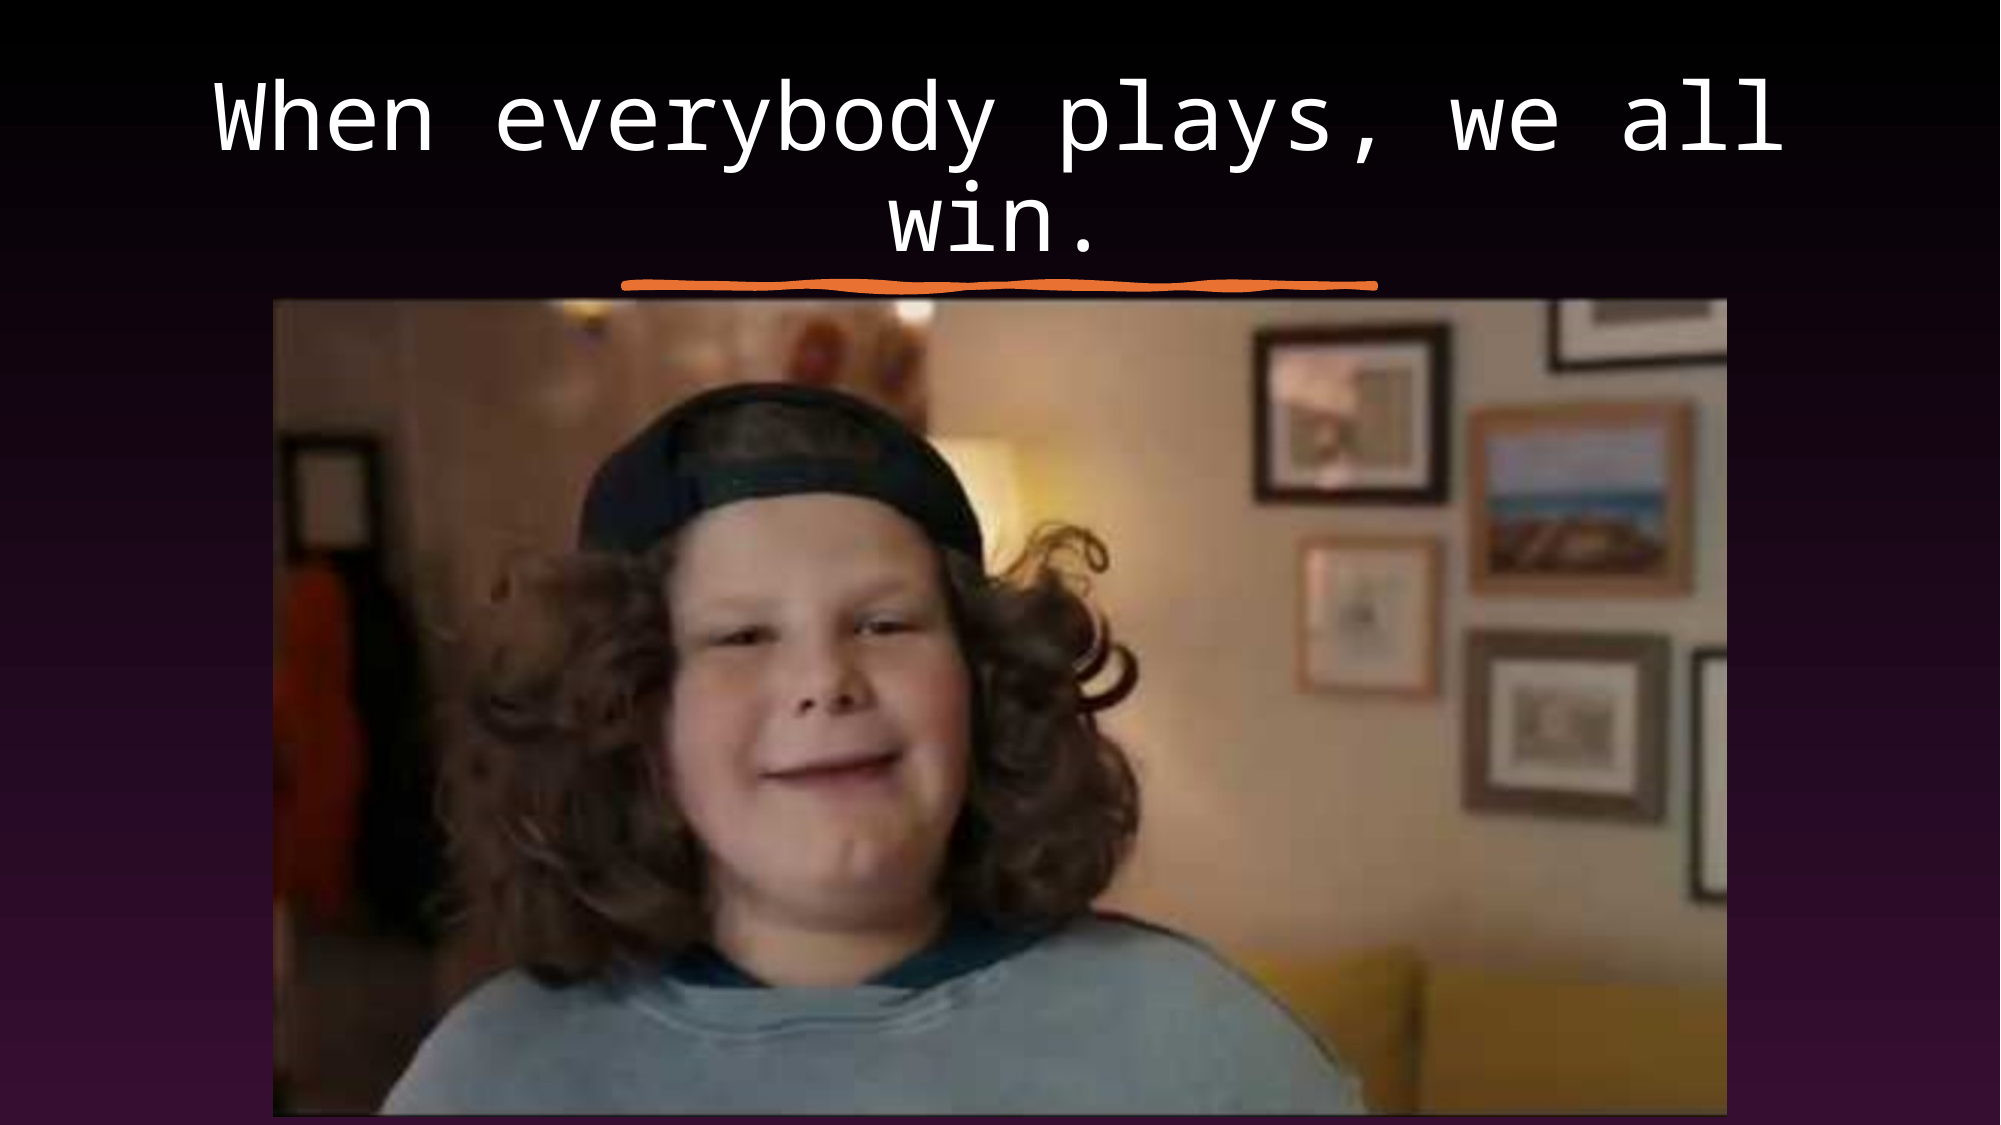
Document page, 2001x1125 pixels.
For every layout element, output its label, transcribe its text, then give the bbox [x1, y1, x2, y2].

text_box [0, 0, 2000, 1125]
title When everybody plays, we all win. [104, 68, 1895, 274]
text_box [623, 280, 1377, 293]
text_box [272, 296, 1728, 1119]
